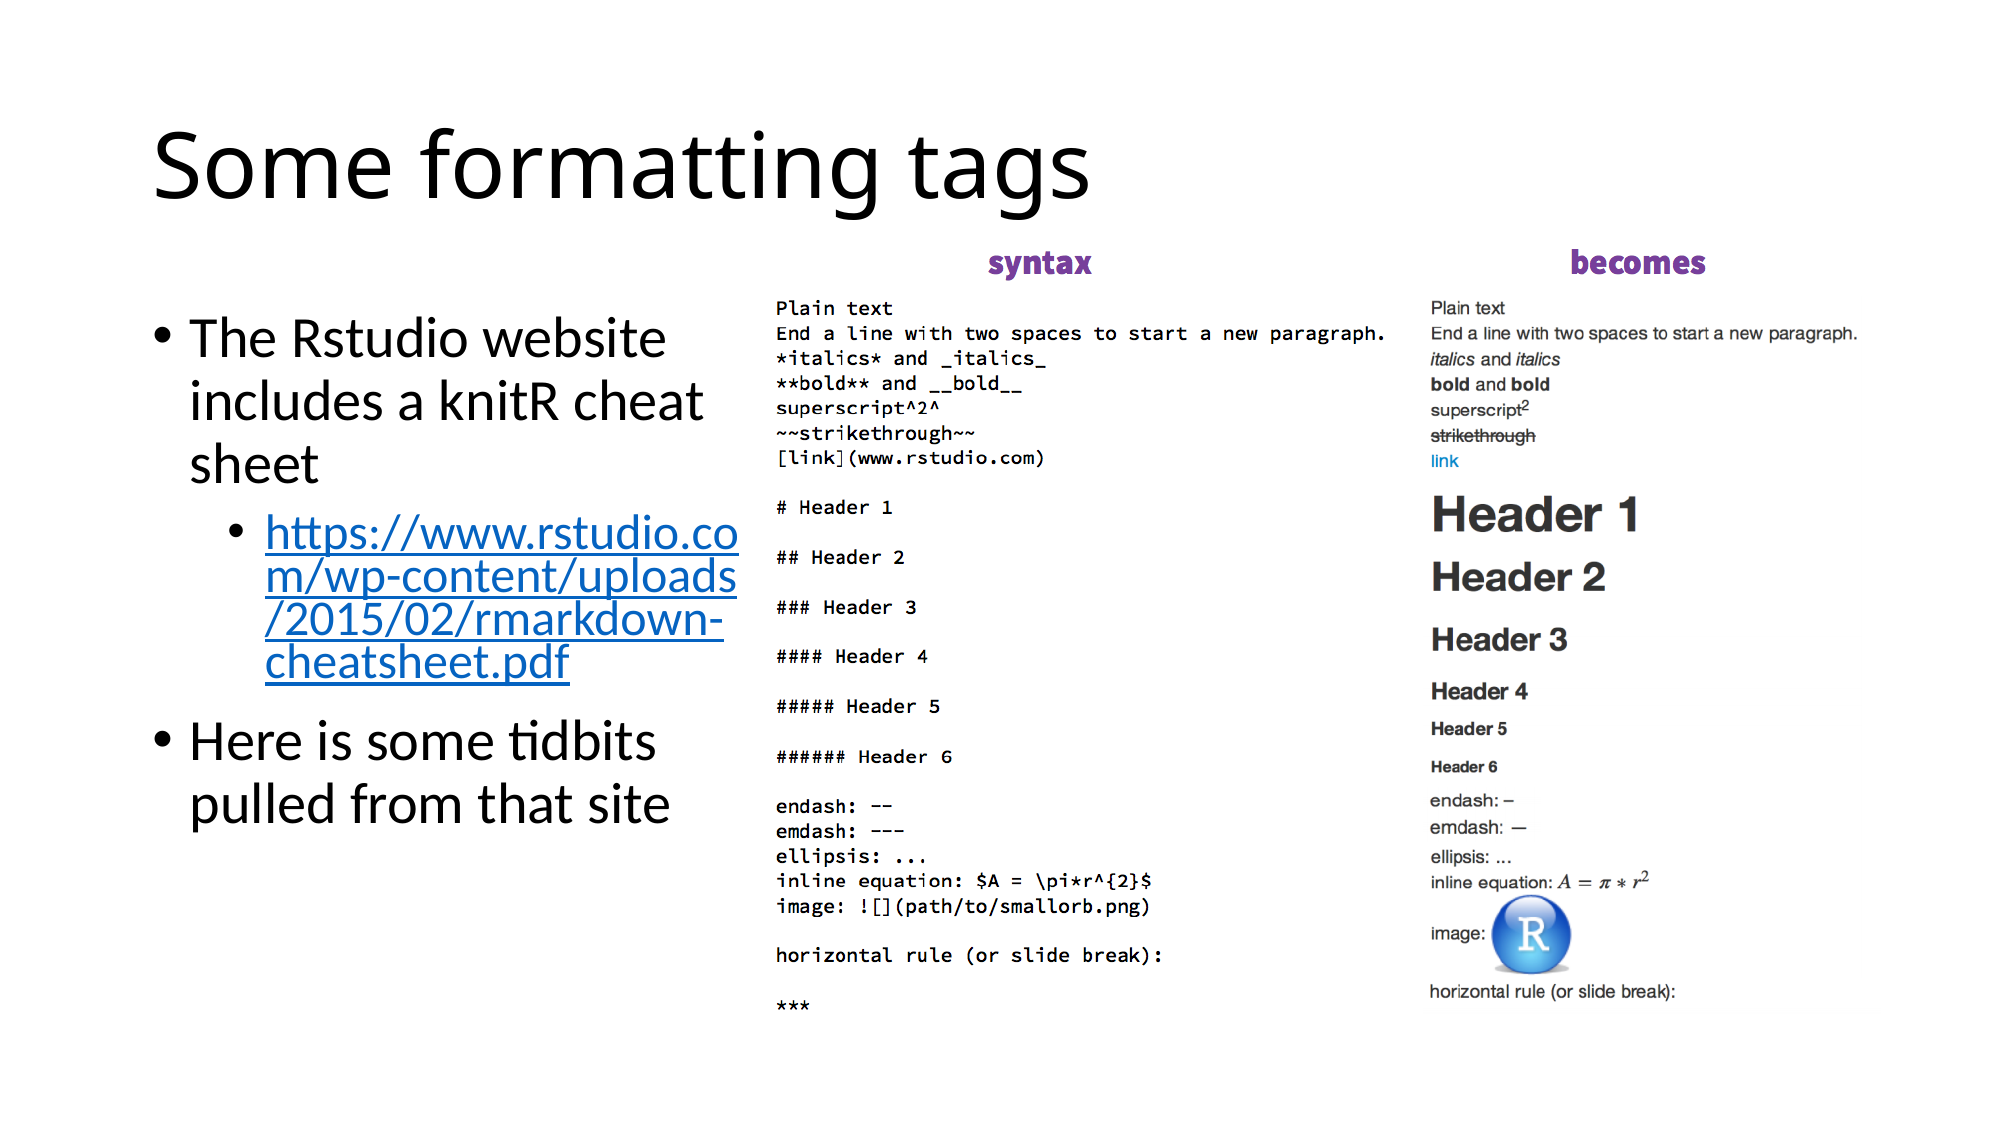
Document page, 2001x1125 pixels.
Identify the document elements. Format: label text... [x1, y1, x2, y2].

title Some formatting tags [137, 59, 1863, 278]
picture [759, 242, 1913, 1014]
list The Rstudio website includes a knitR cheat sheet https://www.rstudio.com/wp-content/uploads/2015/02/rmarkdown-cheatsheet.pdf Here is some tidbits pulled from that site [137, 299, 759, 1014]
